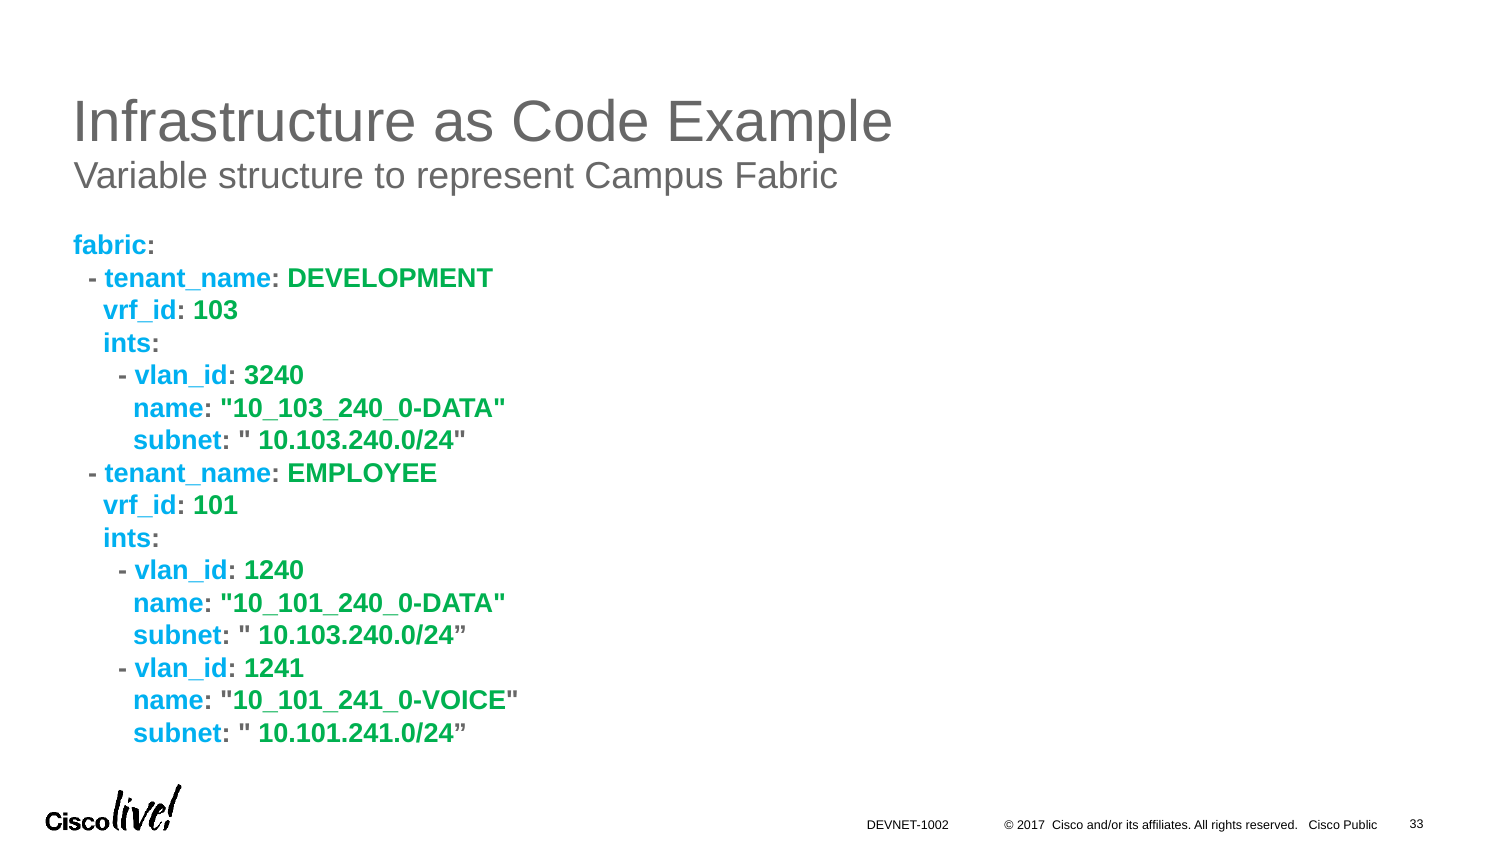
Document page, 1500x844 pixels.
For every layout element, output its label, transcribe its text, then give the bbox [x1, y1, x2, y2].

title Infrastructure as Code Example [57, 35, 1455, 162]
text_box Variable structure to represent Campus Fabric [58, 149, 1455, 212]
list fabric: - tenant_name: DEVELOPMENT vrf_id: 103 ints: - vlan_id: 3240 name: "10_103_240_0-DATA" subnet: " 10.103.240.0/24" - tenant_name: EMPLOYEE vrf_id: 101 ints: - vlan_id: 1240 name: "10_101_240_0-DATA" subnet: " 10.103.240.0/24” - vlan_id: 1241 name: "10_101_241_0-VOICE" subnet: " 10.101.241.0/24” [57, 220, 1455, 735]
slide_number 33 [1379, 801, 1439, 844]
footer DEVNET-1002 [856, 811, 975, 838]
picture [45, 784, 182, 835]
